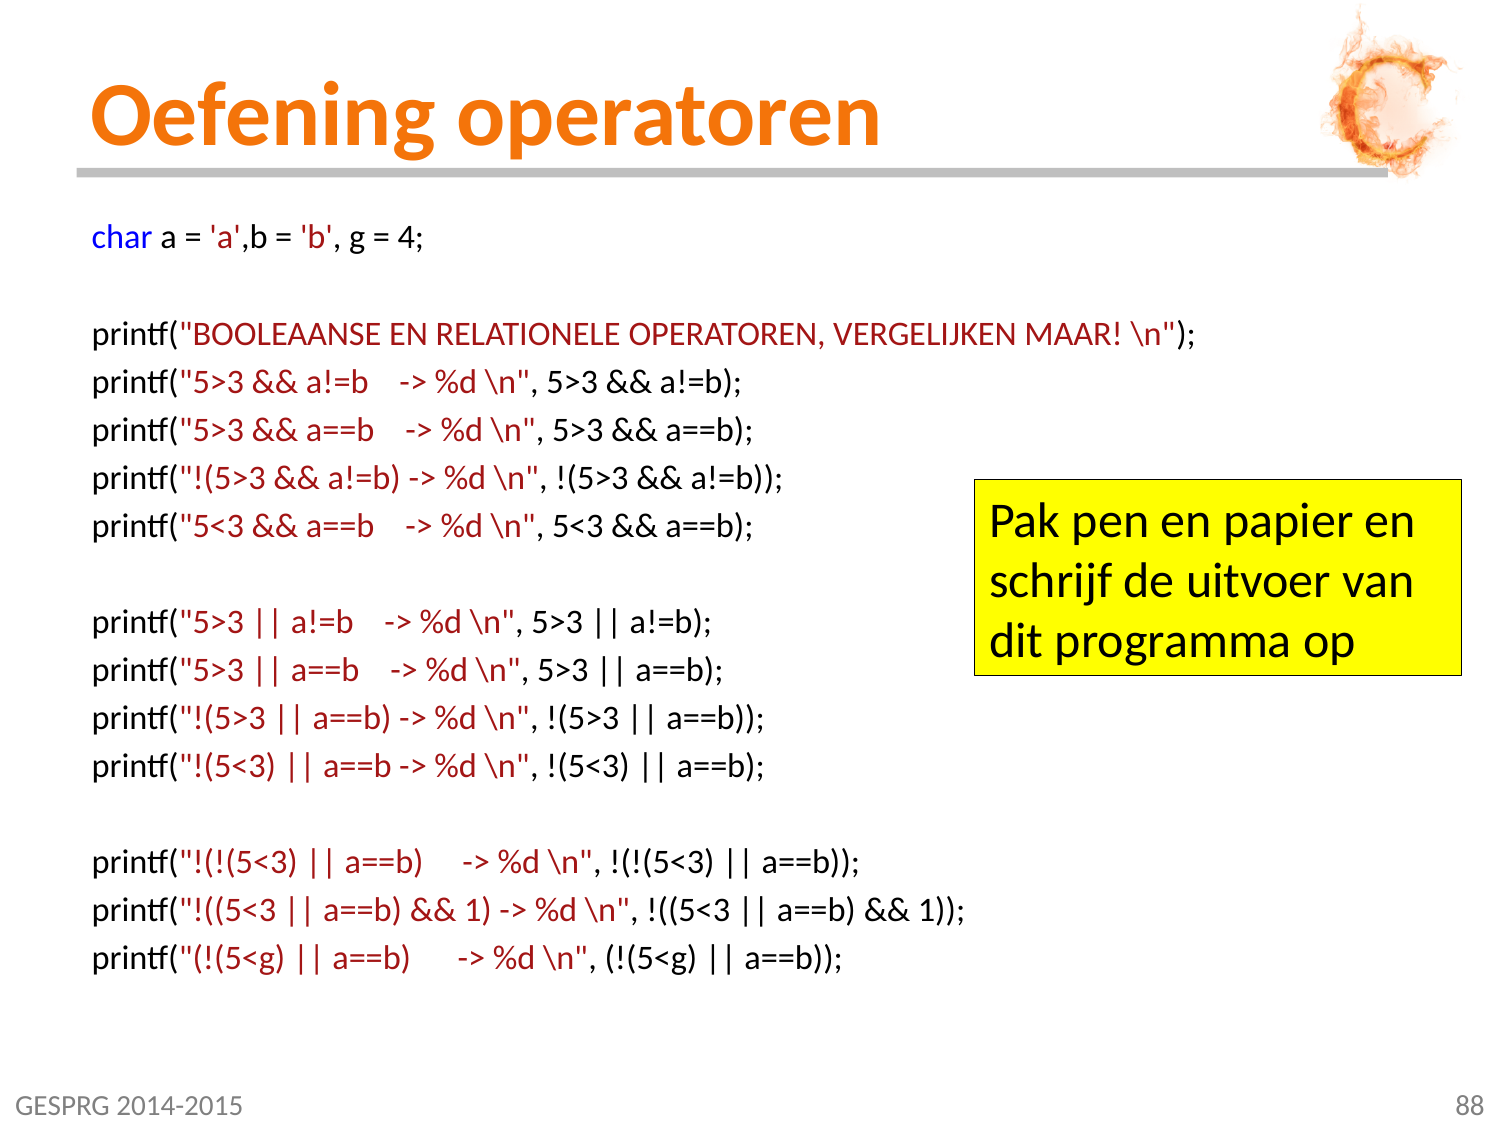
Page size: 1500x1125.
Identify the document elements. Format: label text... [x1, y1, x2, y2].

text_box Pak pen en papier en schrijf de uitvoer van dit programma op [972, 478, 1464, 677]
slide_number 88 [1149, 1082, 1500, 1125]
picture [1316, 0, 1471, 185]
list char a = 'a',b = 'b', g = 4; printf("BOOLEAANSE EN RELATIONELE OPERATOREN, VERGELIJKEN MAAR! \n"); printf("5>3 && a!=b -> %d \n", 5>3 && a!=b); printf("5>3 && a==b -> %d \n", 5>3 && a==b); printf("!(5>3 && a!=b) -> %d \n", !(5>3 && a!=b)); printf("5<3 && a==b -> %d \n", 5<3 && a==b); printf("5>3 || a!=b -> %d \n", 5>3 || a!=b); printf("5>3 || a==b -> %d \n", 5>3 || a==b); printf("!(5>3 || a==b) -> %d \n", !(5>3 || a==b)); printf("!(5<3) || a==b -> %d \n", !(5<3) || a==b); printf("!(!(5<3) || a==b) -> %d \n", !(!(5<3) || a==b)); printf("!((5<3 || a==b) && 1) -> %d \n", !((5<3 || a==b) && 1)); printf("(!(5<g) || a==b) -> %d \n", (!(5<g) || a==b)); [76, 207, 1427, 988]
slide_number GESPRG 2014-2015 [0, 1082, 350, 1125]
title Oefening operatoren [75, 45, 1425, 173]
